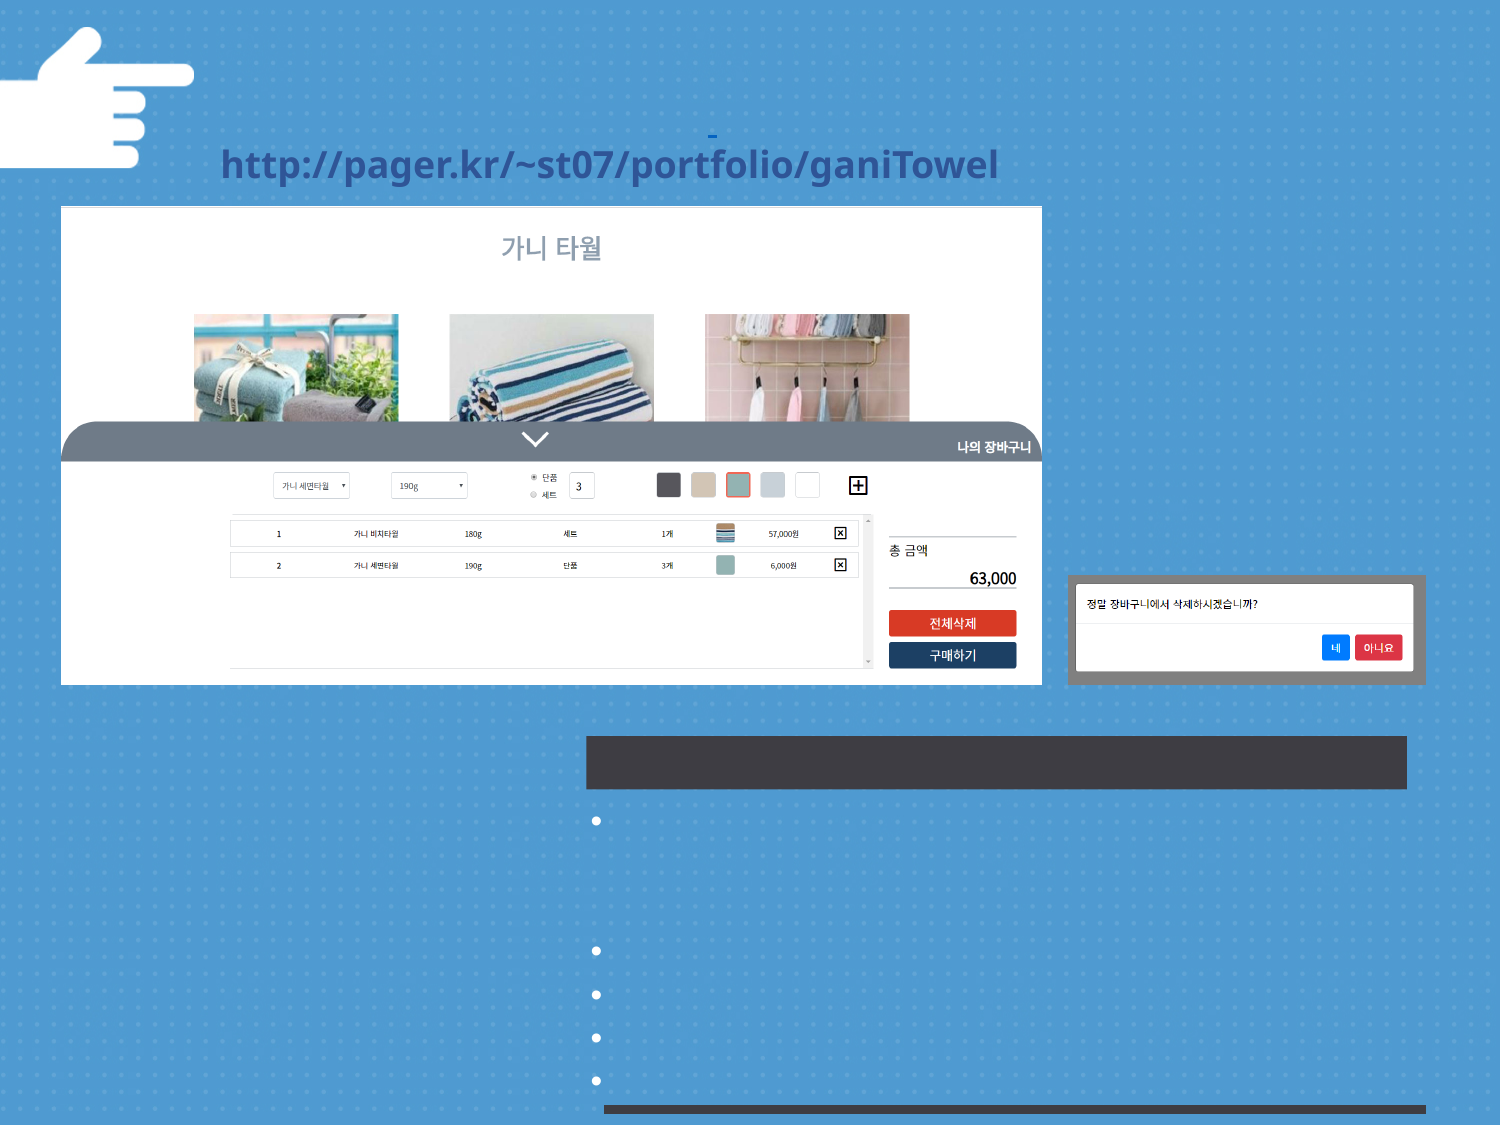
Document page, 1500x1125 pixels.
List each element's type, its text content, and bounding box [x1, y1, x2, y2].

picture [0, 0, 1500, 1125]
title 5. 구현(나의 장바구니) http://pager.kr/~st07/portfolio/ganiTowel [205, 65, 1455, 196]
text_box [575, 735, 1442, 1113]
